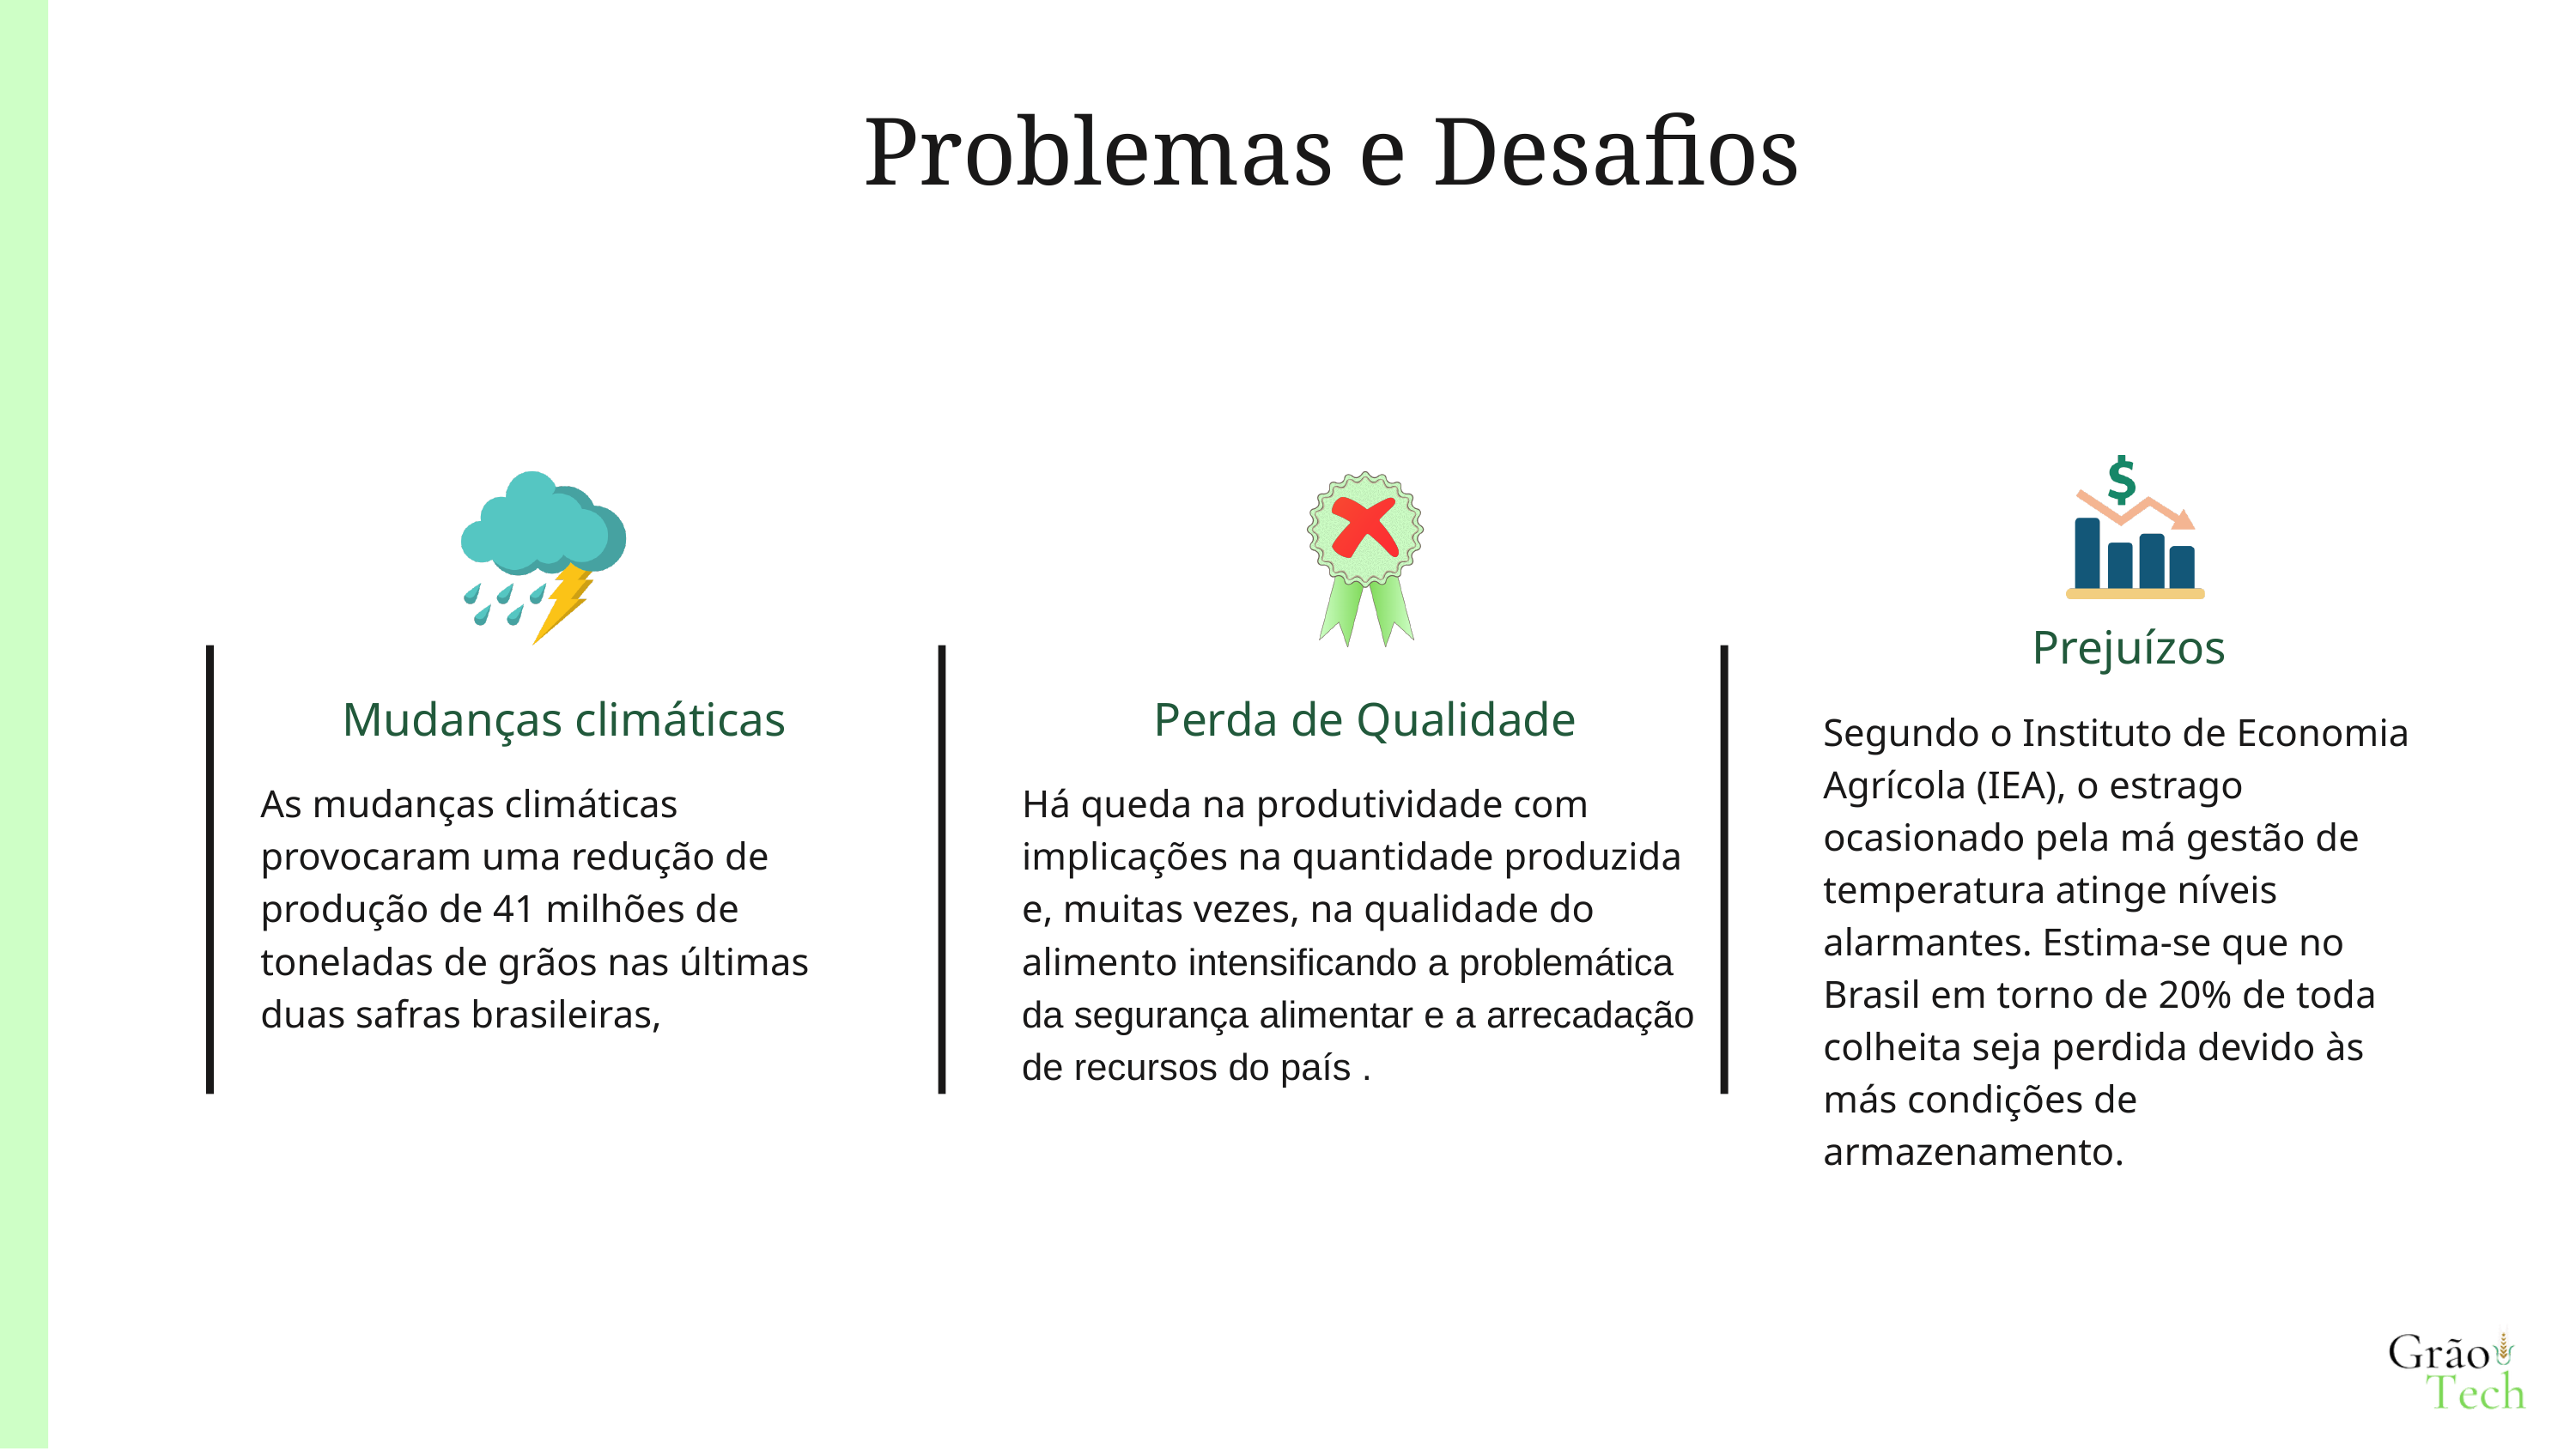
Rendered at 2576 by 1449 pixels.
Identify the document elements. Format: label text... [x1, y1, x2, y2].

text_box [260, 685, 869, 1027]
text_box [938, 645, 946, 1094]
text_box [1720, 645, 1728, 1094]
text_box Problemas e Desafios [632, 82, 2032, 203]
picture [2324, 1235, 2572, 1449]
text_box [1823, 614, 2448, 1109]
picture [2065, 455, 2205, 599]
text_box [0, 0, 49, 1449]
picture [460, 470, 628, 646]
picture [1306, 470, 1425, 647]
text_box [206, 645, 214, 1094]
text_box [1021, 685, 1710, 1078]
